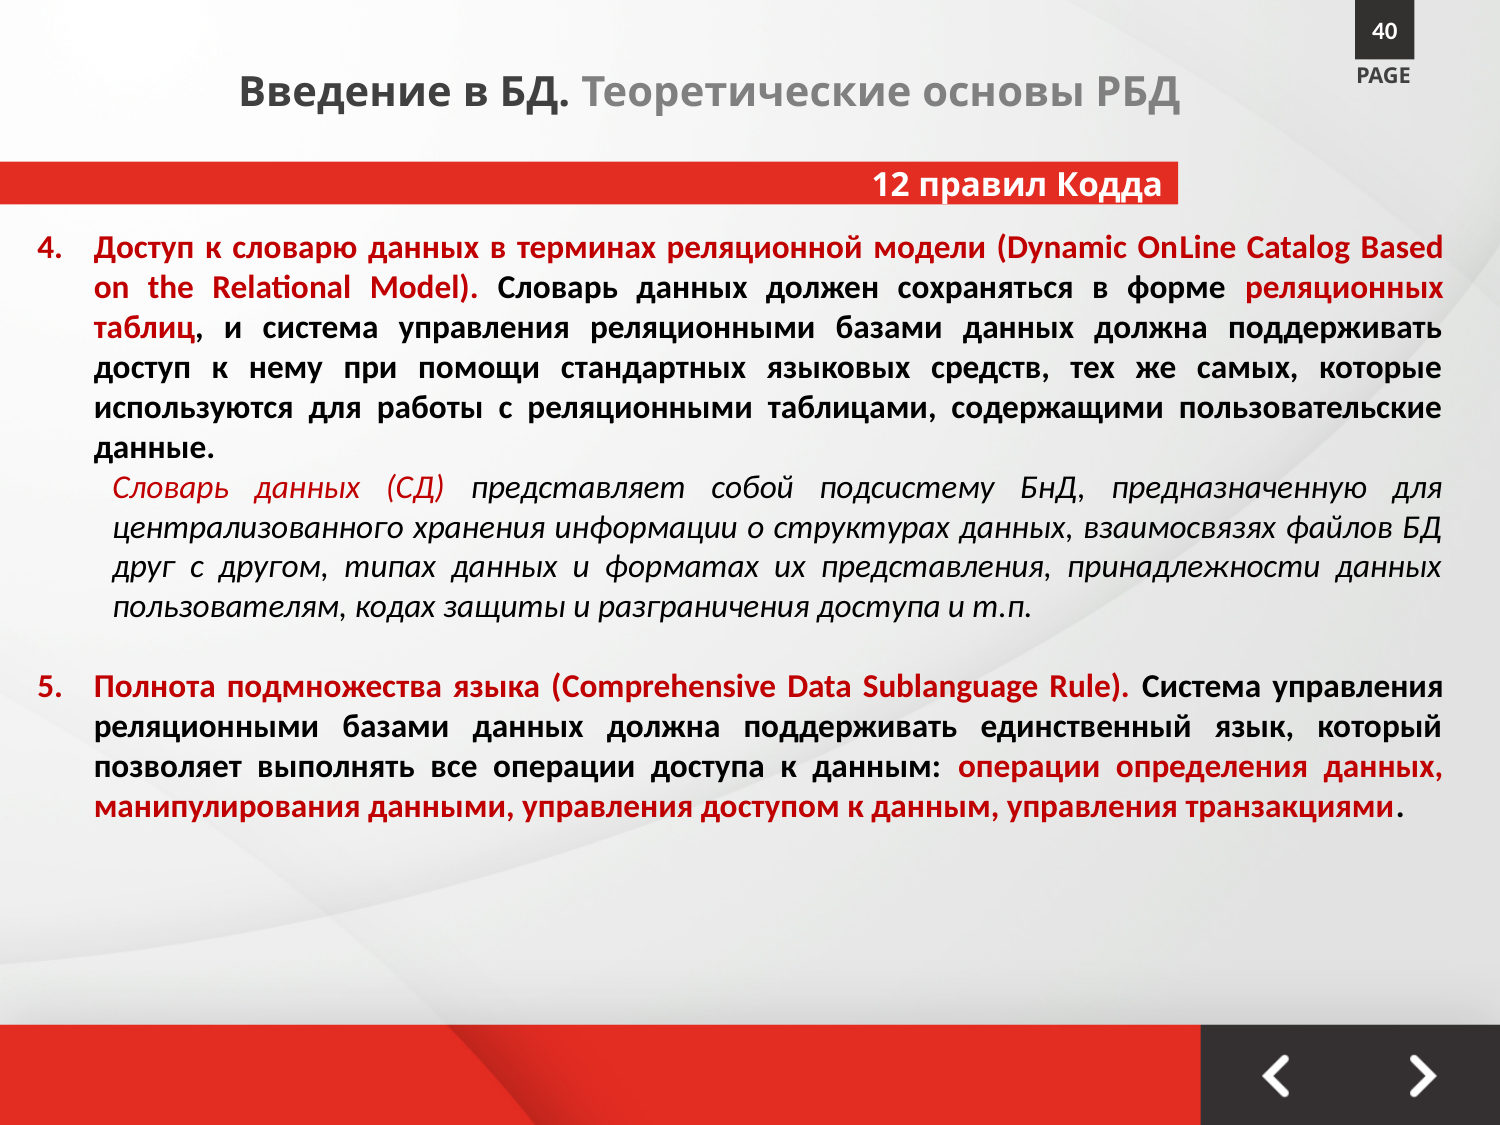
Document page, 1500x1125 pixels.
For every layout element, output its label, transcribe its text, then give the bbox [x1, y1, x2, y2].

text_box Введение в БД. Теоретические основы РБД [22, 57, 1196, 123]
text_box PAGE [1341, 54, 1426, 96]
text_box 40 [1353, 0, 1417, 61]
subtitle 12 правил Кодда [0, 161, 1179, 205]
picture [0, 0, 1500, 1125]
text_box Доступ к словарю данных в терминах реляционной модели (Dynamic OnLine Catalog Based on the Relational Model). Словарь данных должен сохраняться в форме реляционных таблиц, и система управления реляционными базами данных должна поддерживать доступ к нему при помощи стандартных языковых средств, тех же самых, которые используются для работы с реляционными таблицами, содержащими пользовательские данные. Словарь данных (СД) представляет собой подсистему БнД, предназначенную для централизованного хранения информации о структурах данных, взаимосвязях файлов БД друг с другом, типах данных и форматах их представления, принадлежности данных пользователям, кодах защиты и разграничения доступа и т.п. Полнота подмножества языка (Comprehensive Data Sublanguage Rule). Система управления реляционными базами данных должна поддерживать единственный язык, который позволяет выполнять все операции доступа к данным: операции определения данных, манипулирования данными, управления доступом к данным, управления транзакциями. [22, 217, 1459, 832]
